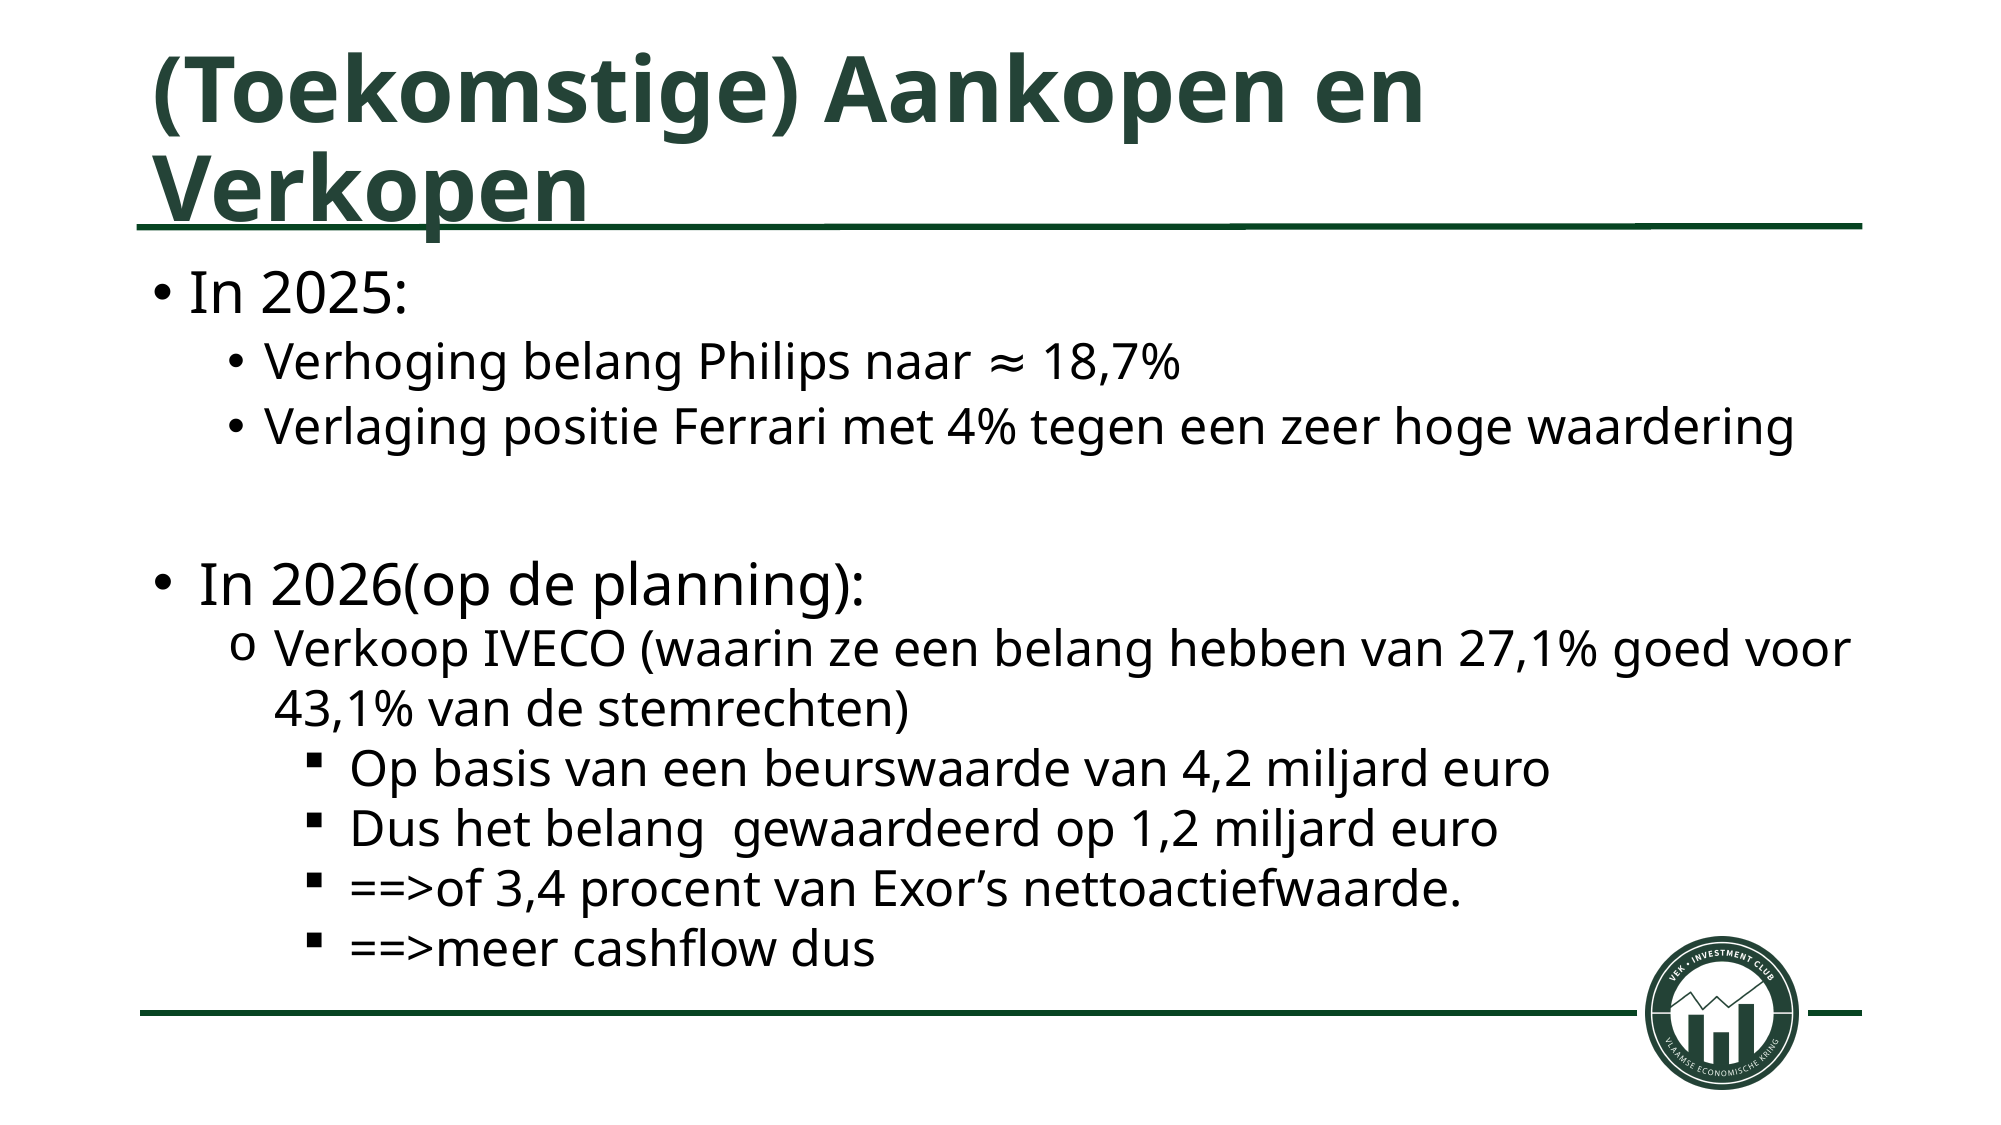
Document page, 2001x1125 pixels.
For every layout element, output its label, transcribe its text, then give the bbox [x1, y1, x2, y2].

list In 2025: Verhoging belang Philips naar ≈ 18,7% Verlaging positie Ferrari met 4% tegen een zeer hoge waardering [137, 255, 1863, 520]
title (Toekomstige) Aankopen en Verkopen [137, 59, 1863, 226]
text_box In 2026(op de planning): Verkoop IVECO (waarin ze een belang hebben van 27,1% goed voor 43,1% van de stemrechten) Op basis van een beurswaarde van 4,2 miljard euro Dus het belang gewaardeerd op 1,2 miljard euro ==>of 3,4 procent van Exor’s nettoactiefwaarde. ==>meer cashflow dus [137, 539, 1907, 1120]
